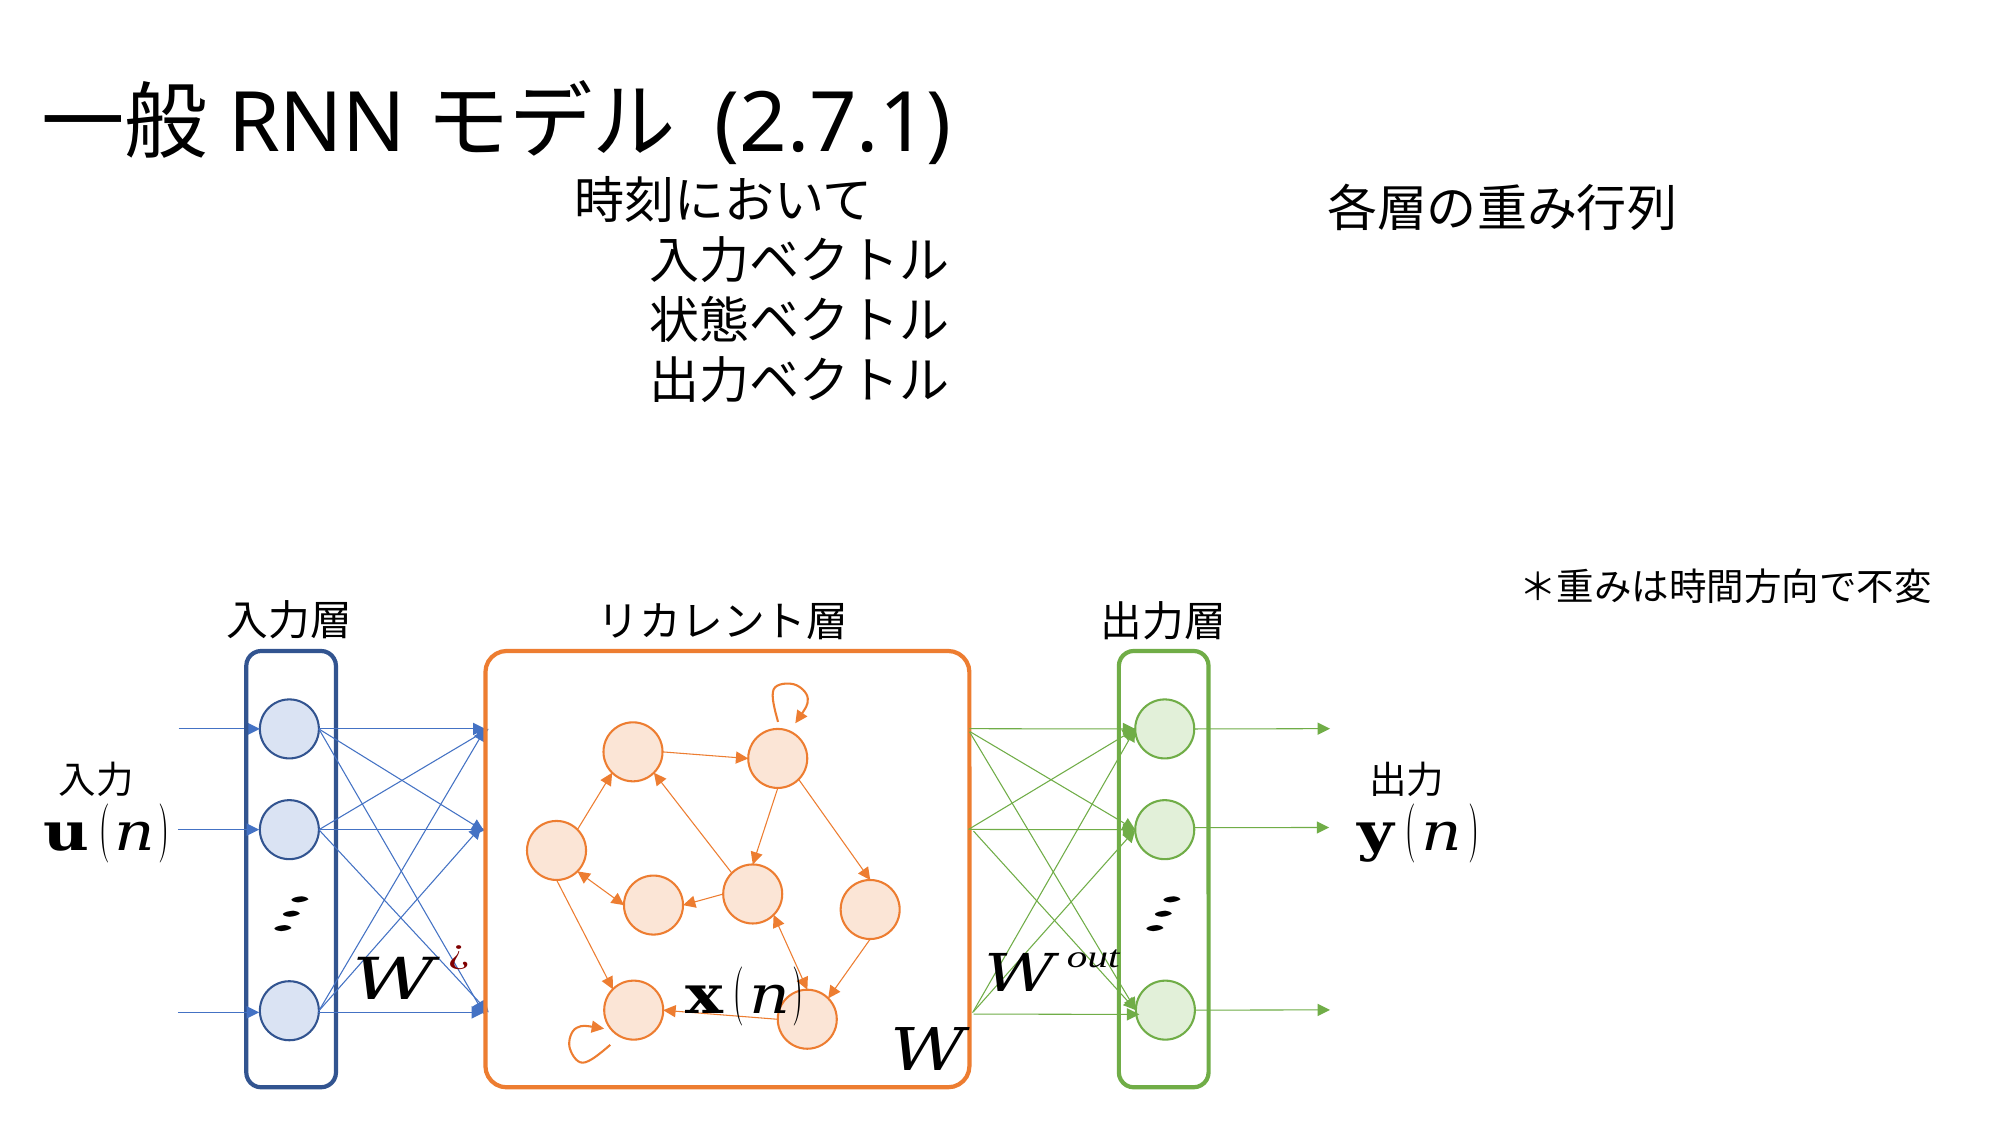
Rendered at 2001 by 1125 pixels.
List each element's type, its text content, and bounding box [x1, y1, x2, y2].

text_box 出力層 [1085, 587, 1241, 650]
text_box 出力 [1354, 748, 1460, 809]
text_box 一般RNNモデル (2.7.1) [26, 60, 967, 176]
text_box 入力層 [212, 586, 368, 650]
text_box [177, 650, 485, 1088]
text_box 各層の重み行列 [1312, 168, 1693, 244]
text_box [968, 650, 1330, 1088]
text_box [485, 650, 968, 1088]
text_box ＊重みは時間方向で不変 [1504, 555, 1947, 616]
text_box リカレント層 [583, 586, 864, 650]
text_box 入力 [44, 748, 149, 809]
